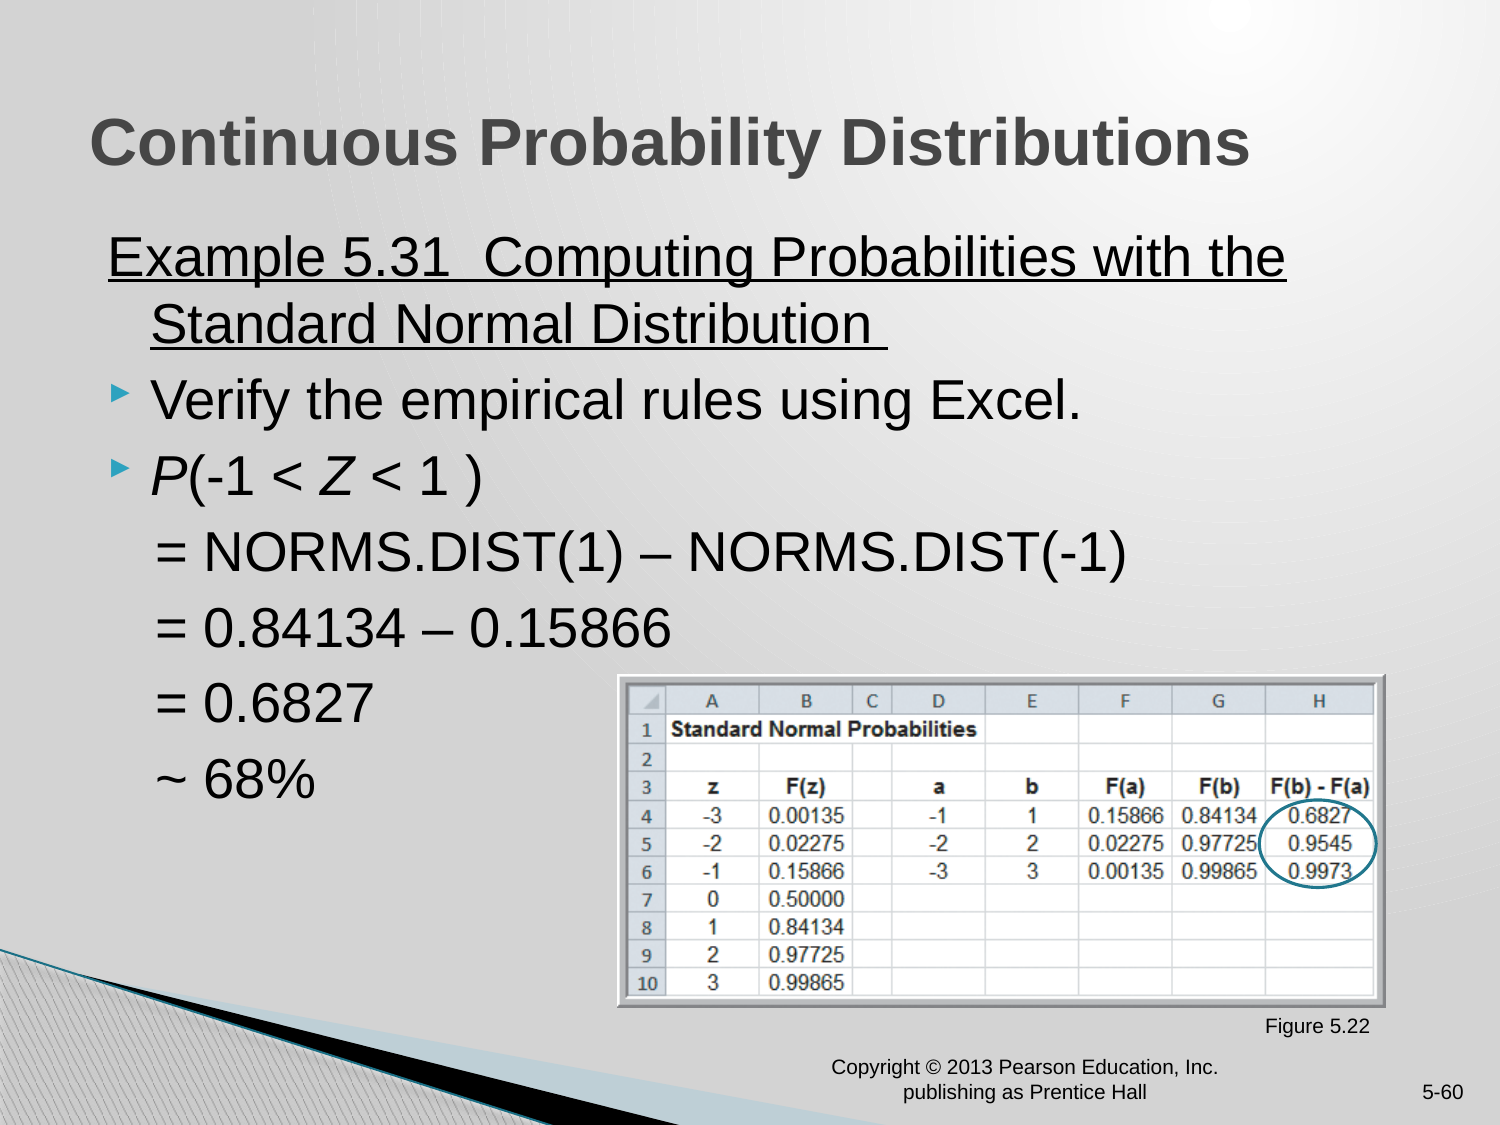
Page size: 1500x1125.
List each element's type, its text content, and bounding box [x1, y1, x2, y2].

footer Copyright © 2013 Pearson Education, Inc. publishing as Prentice Hall [812, 1051, 1238, 1112]
title Continuous Probability Distributions [75, 45, 1425, 233]
list Example 5.31 Computing Probabilities with the Standard Normal Distribution Verify the empirical rules using Excel. P(-1 < Z < 1 ) = NORMS.DIST(1) – NORMS.DIST(-1) = 0.84134 – 0.15866 = 0.6827 ~ 68% [74, 212, 1426, 956]
text_box Figure 5.22 [1250, 1019, 1385, 1045]
slide_number 5-60 [1362, 1051, 1479, 1112]
picture [617, 674, 1387, 1008]
